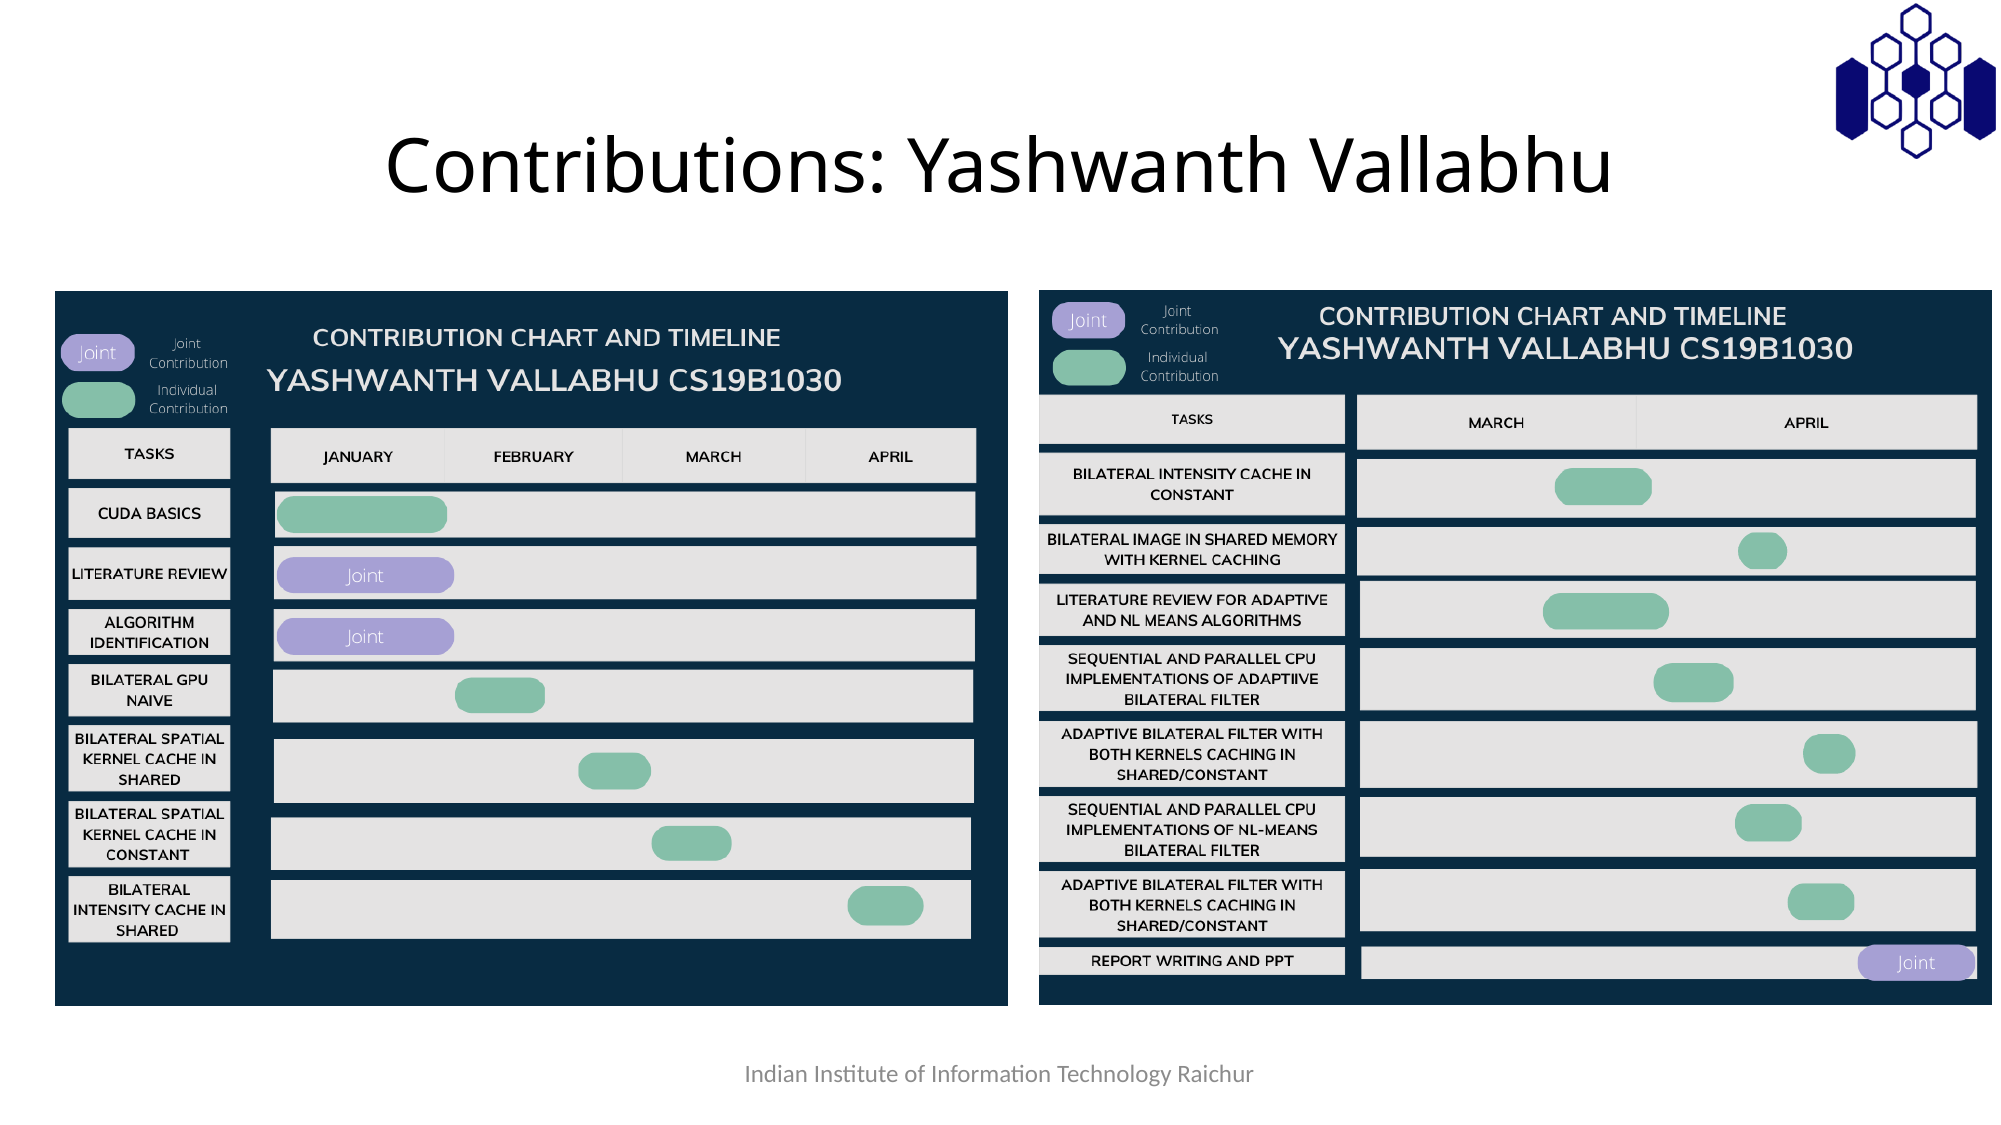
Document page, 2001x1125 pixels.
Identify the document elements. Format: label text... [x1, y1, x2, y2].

footer Indian Institute of Information Technology Raichur [662, 1042, 1338, 1103]
picture [1831, 0, 2000, 169]
title Contributions: Yashwanth Vallabhu [137, 59, 1863, 278]
picture [1039, 290, 1992, 1006]
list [55, 291, 1008, 1006]
